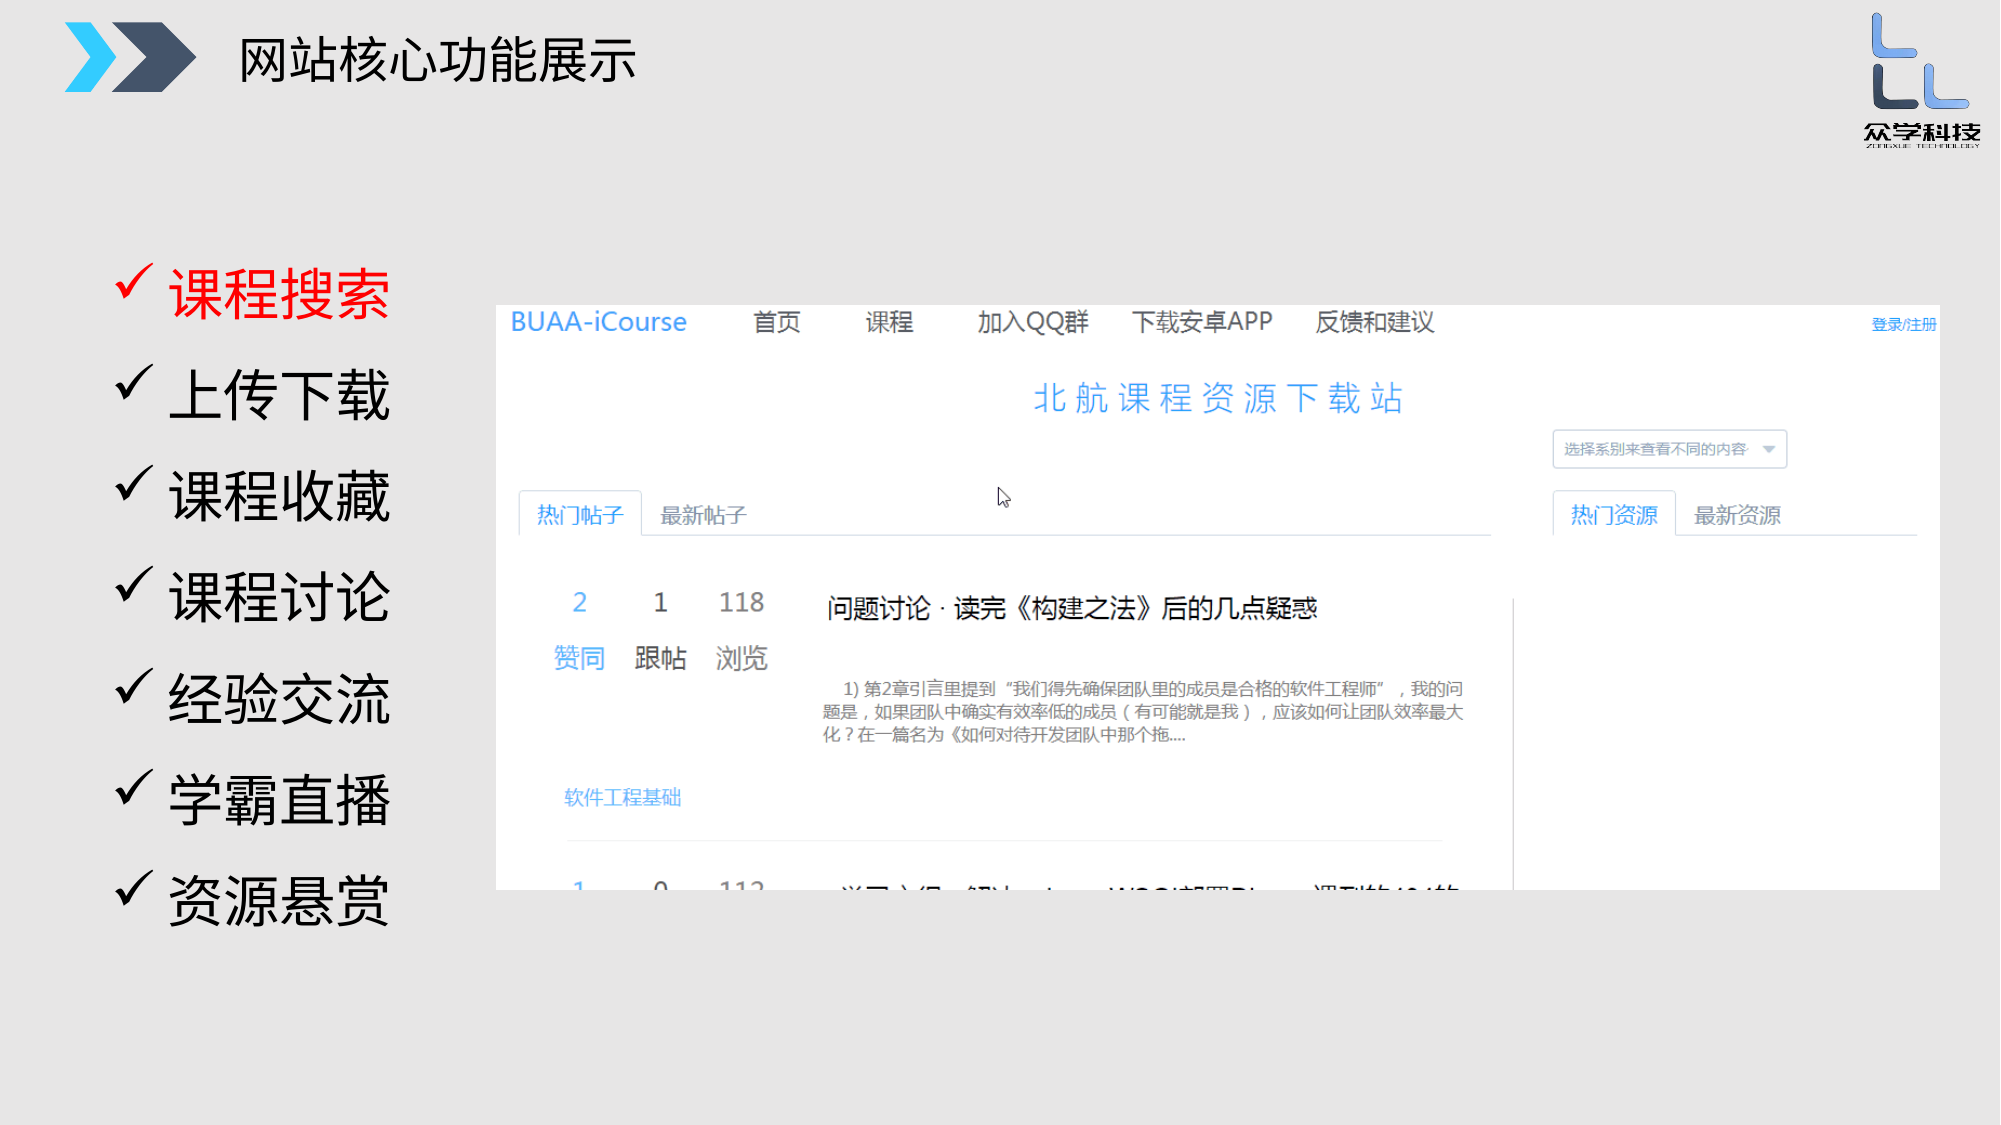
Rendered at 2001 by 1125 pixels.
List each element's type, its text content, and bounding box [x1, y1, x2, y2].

picture [1836, 0, 2001, 167]
picture [496, 305, 1940, 890]
text_box 网站核心功能展示 [223, 21, 770, 96]
text_box 课程搜索 上传下载 课程收藏 课程讨论 经验交流 学霸直播 资源悬赏 [96, 217, 748, 942]
